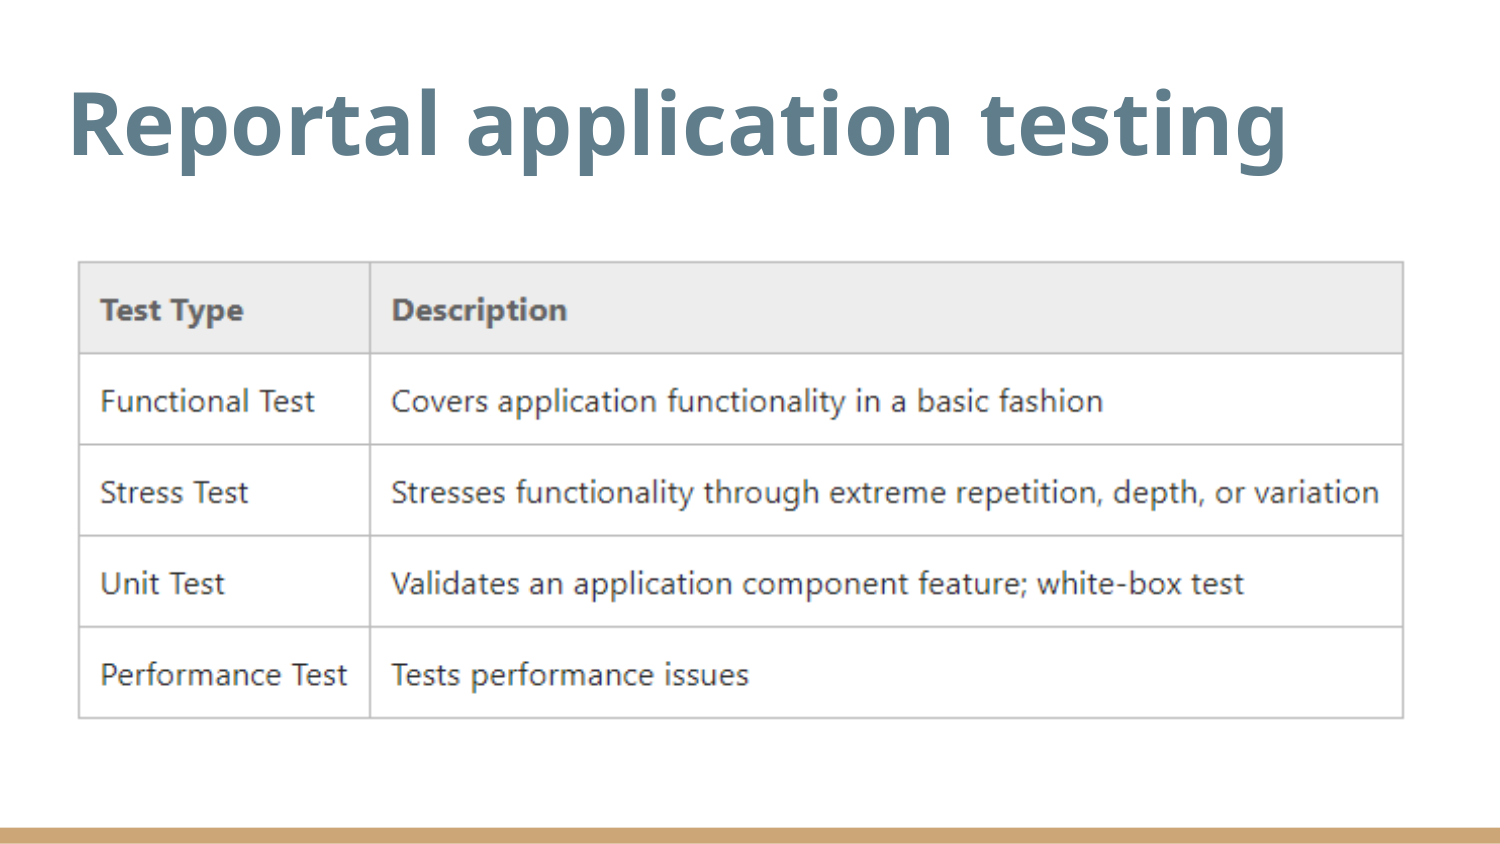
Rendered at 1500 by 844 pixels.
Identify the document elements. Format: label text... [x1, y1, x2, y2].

picture [38, 222, 1450, 773]
title Reportal application testing [51, 51, 1449, 189]
